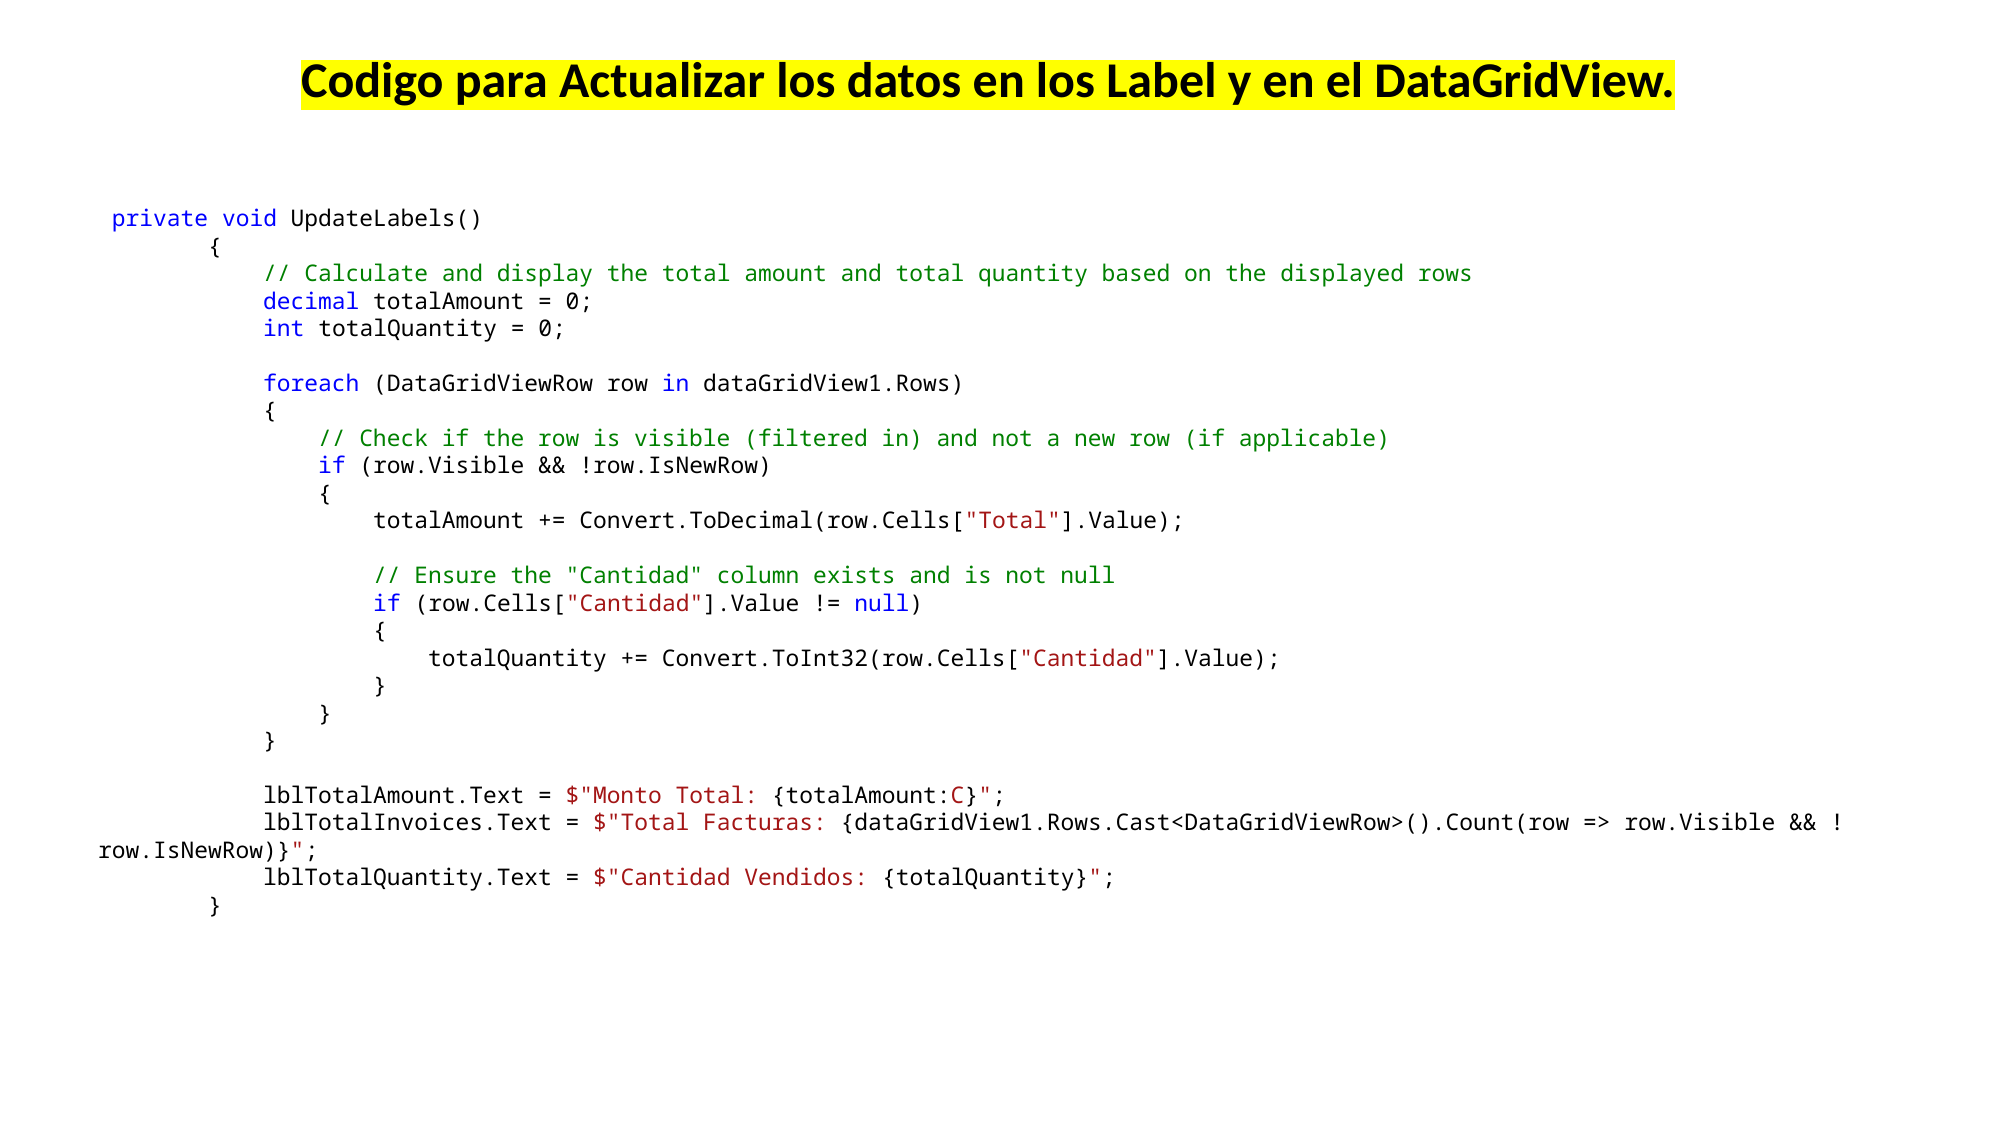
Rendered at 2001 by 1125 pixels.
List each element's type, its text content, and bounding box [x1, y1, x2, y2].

text_box private void UpdateLabels() { // Calculate and display the total amount and total quantity based on the displayed rows decimal totalAmount = 0; int totalQuantity = 0; foreach (DataGridViewRow row in dataGridView1.Rows) { // Check if the row is visible (filtered in) and not a new row (if applicable) if (row.Visible && !row.IsNewRow) { totalAmount += Convert.ToDecimal(row.Cells["Total"].Value); // Ensure the "Cantidad" column exists and is not null if (row.Cells["Cantidad"].Value != null) { totalQuantity += Convert.ToInt32(row.Cells["Cantidad"].Value); } } } lblTotalAmount.Text = $"Monto Total: {totalAmount:C}"; lblTotalInvoices.Text = $"Total Facturas: {dataGridView1.Rows.Cast<DataGridViewRow>().Count(row => row.Visible && !row.IsNewRow)}"; lblTotalQuantity.Text = $"Cantidad Vendidos: {totalQuantity}"; } [83, 196, 1917, 926]
text_box Codigo para Actualizar los datos en los Label y en el DataGridView. [148, 40, 1829, 115]
